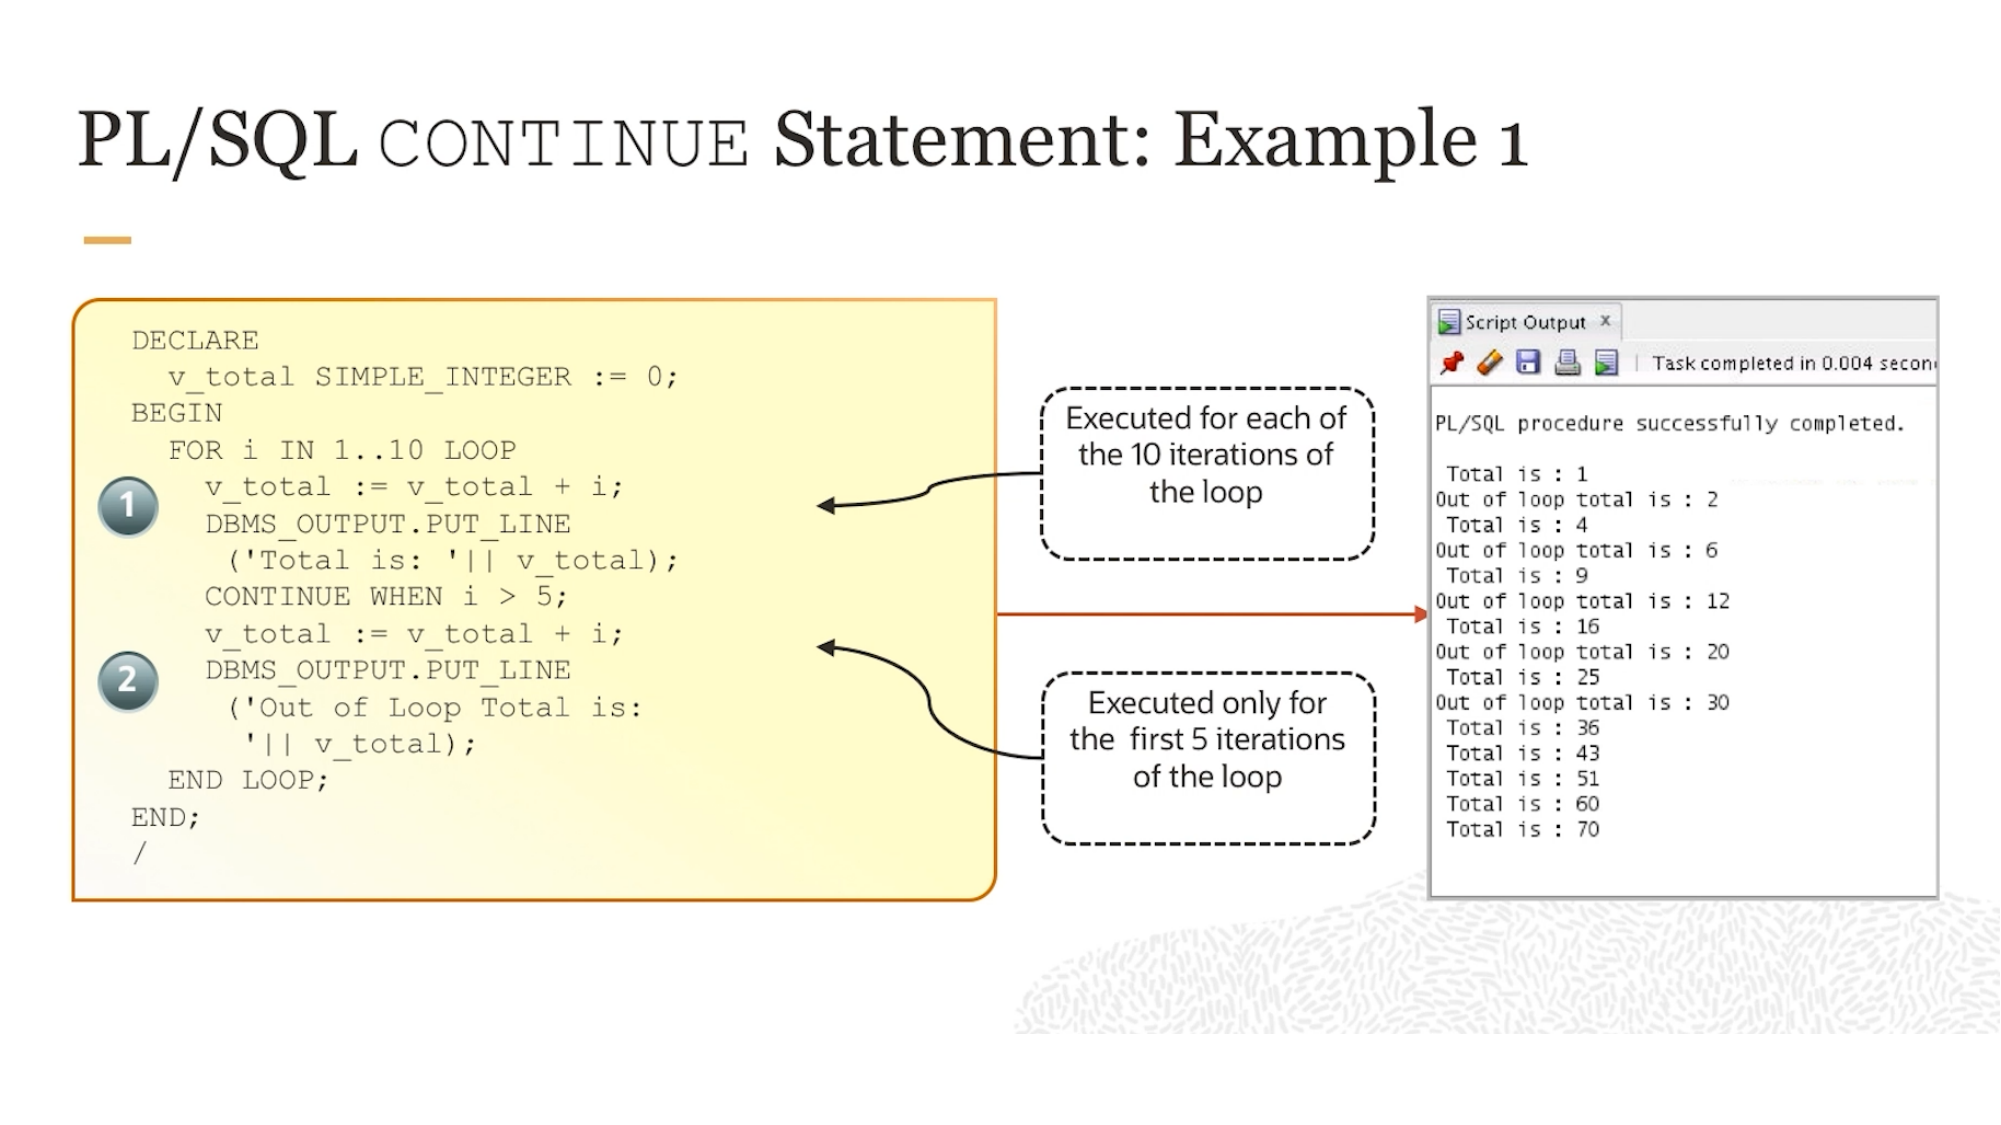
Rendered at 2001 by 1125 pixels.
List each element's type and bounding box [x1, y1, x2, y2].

picture [0, 91, 2000, 1034]
